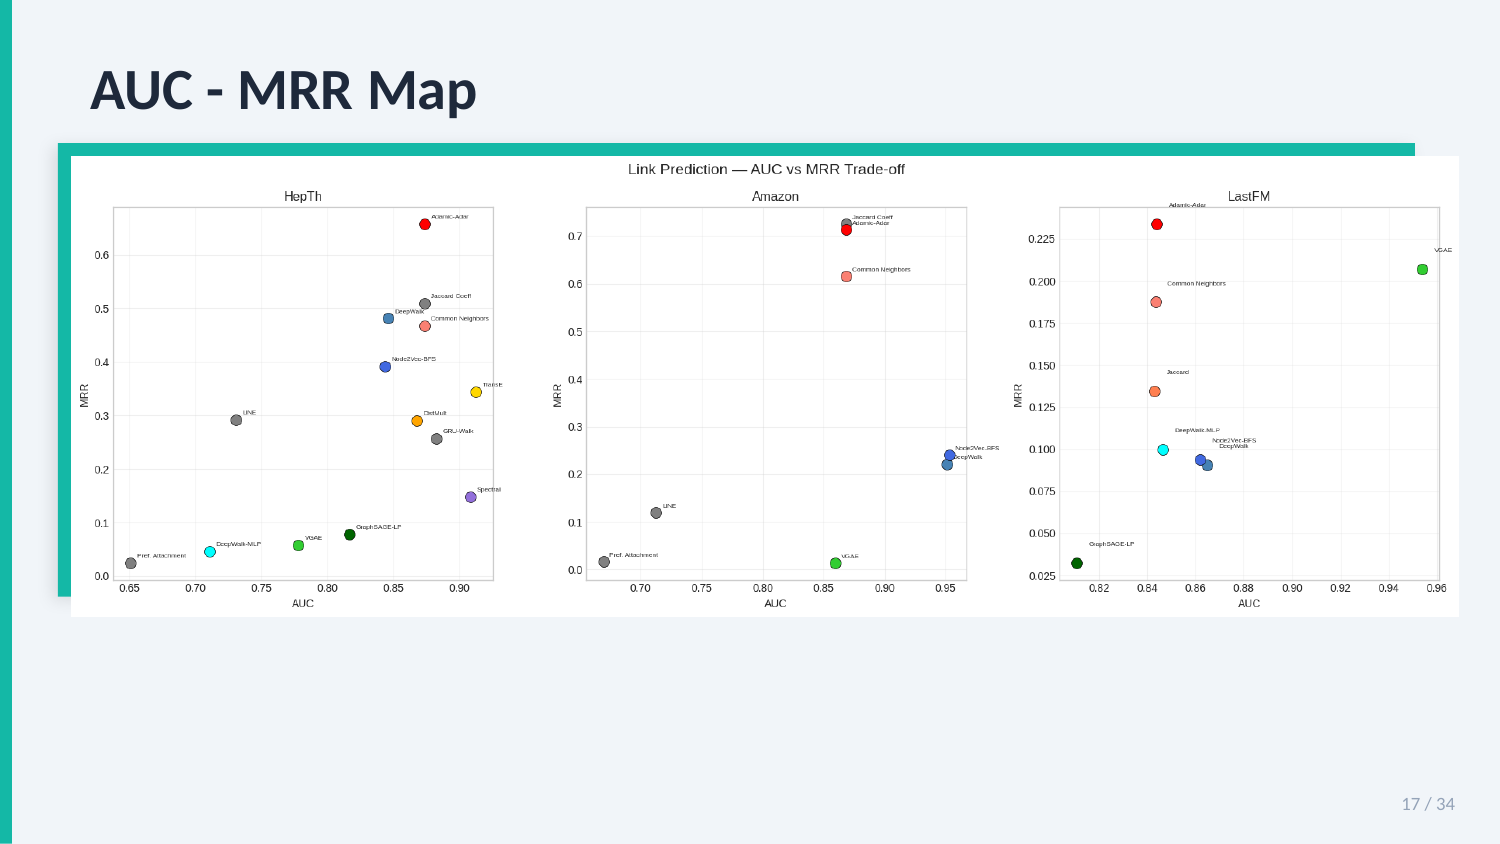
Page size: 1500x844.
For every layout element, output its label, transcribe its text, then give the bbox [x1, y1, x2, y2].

text_box [0, 0, 12, 844]
text_box AUC - MRR Map [89, 45, 1440, 128]
text_box i [57, 143, 1415, 597]
text_box 17 / 34 [1319, 779, 1470, 825]
picture [71, 156, 1459, 617]
